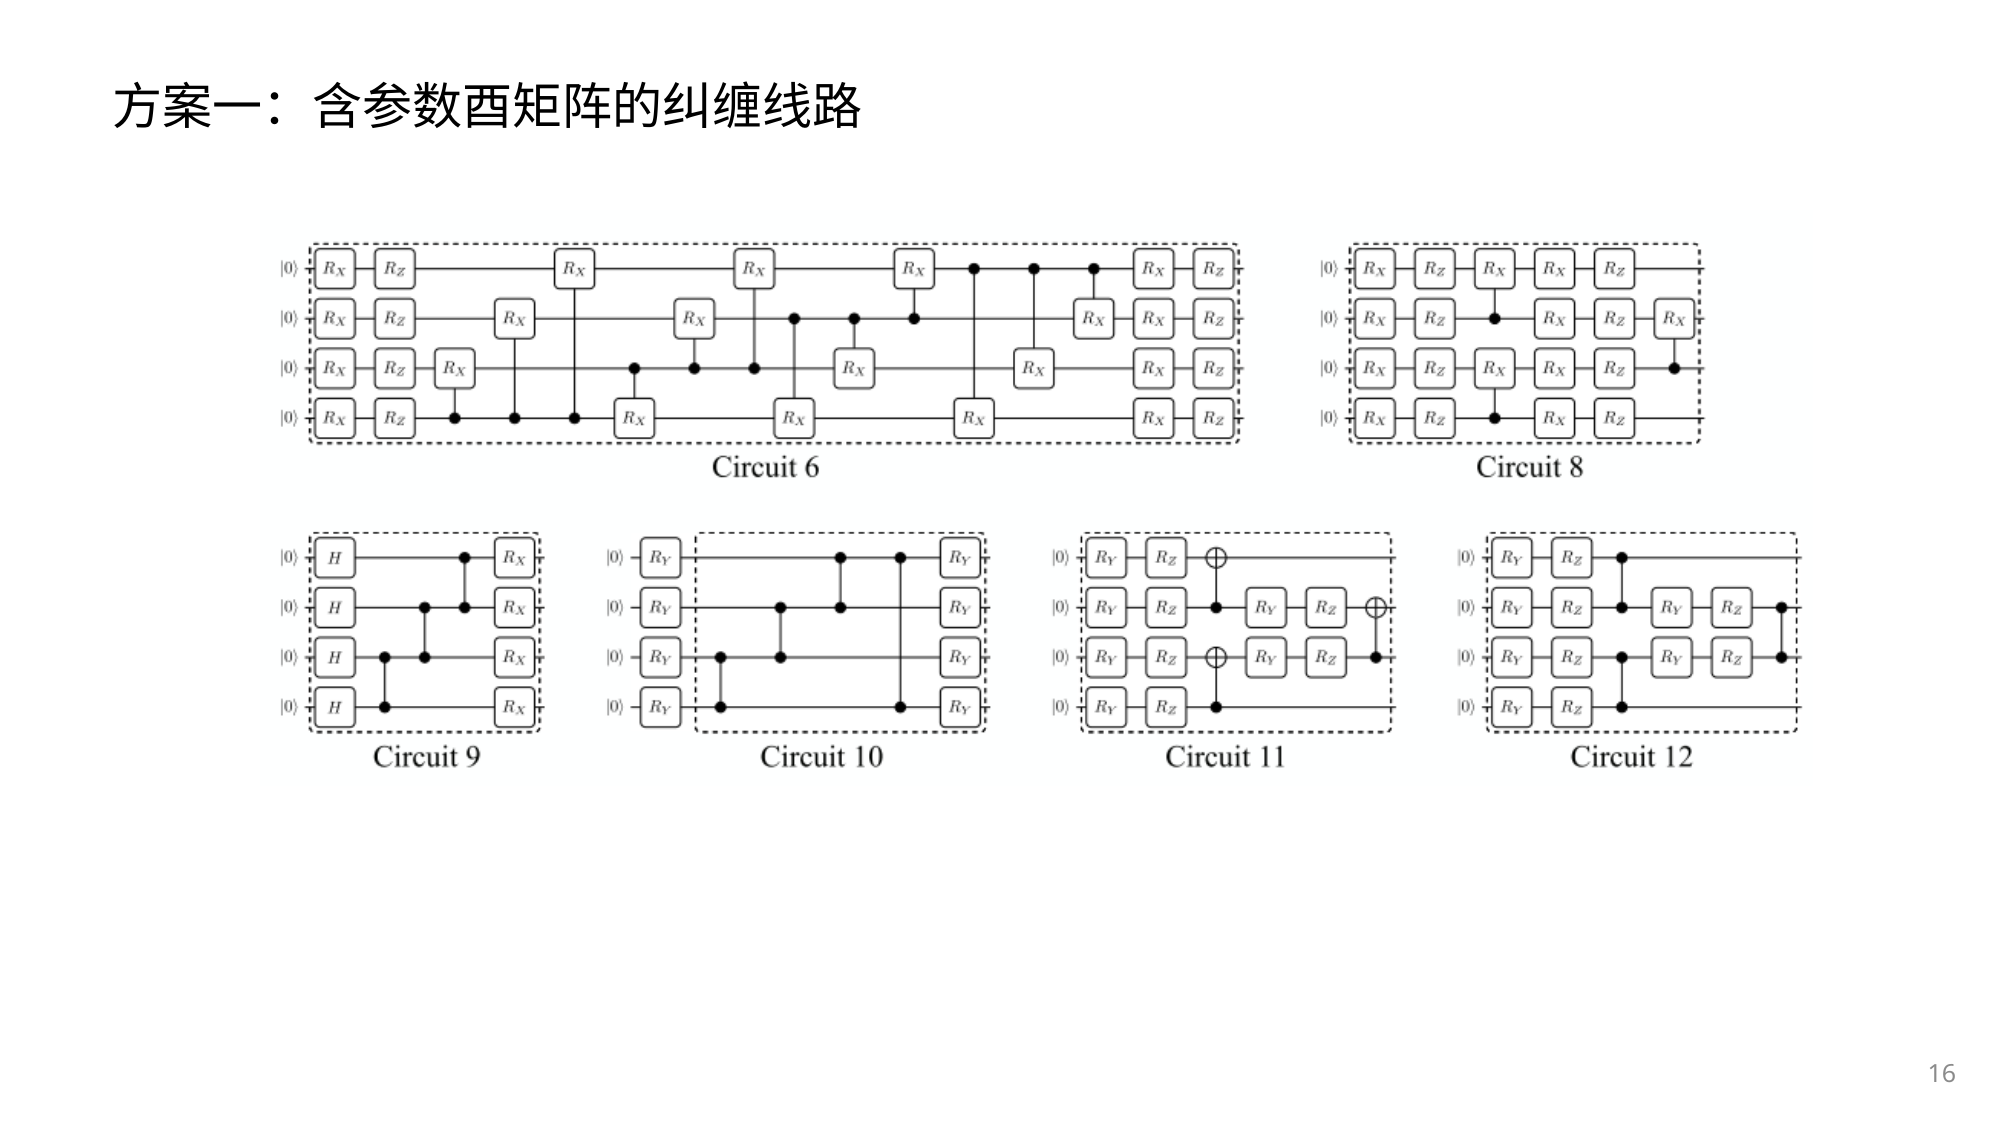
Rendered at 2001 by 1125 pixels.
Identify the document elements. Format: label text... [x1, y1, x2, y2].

text_box 方案一：含参数酉矩阵的纠缠线路 [97, 67, 878, 142]
slide_number 16 [1521, 1042, 1972, 1103]
picture [260, 210, 1813, 786]
